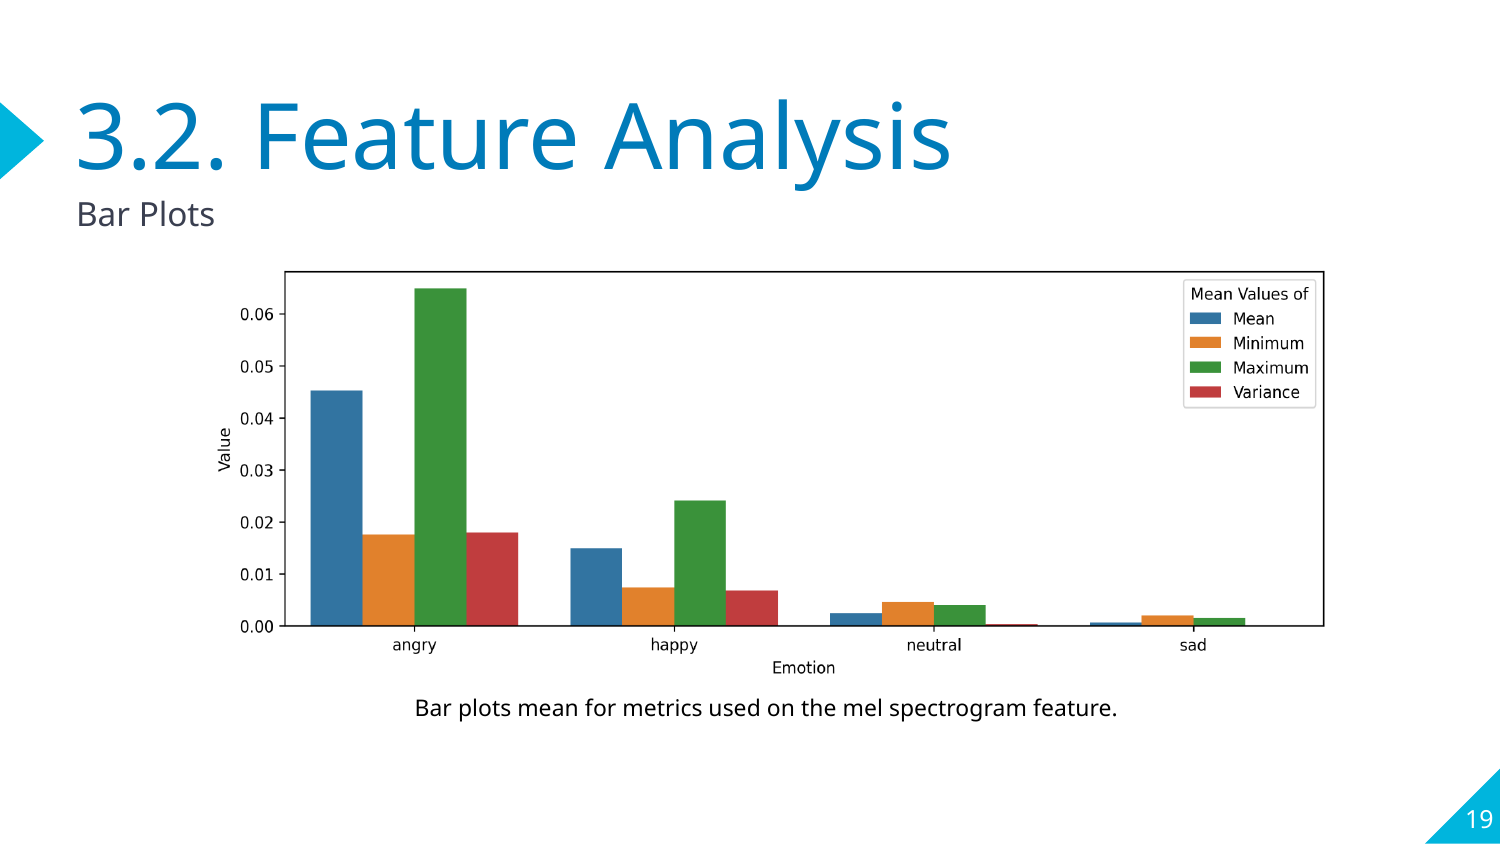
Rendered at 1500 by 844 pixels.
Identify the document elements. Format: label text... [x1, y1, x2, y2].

text_box Bar plots mean for metrics used on the mel spectrogram feature. [206, 695, 1327, 736]
picture [206, 259, 1334, 688]
title 3.2. Feature Analysis [75, 99, 1419, 194]
slide_number ‹#› [1418, 760, 1494, 838]
subtitle Bar Plots [76, 192, 1442, 241]
